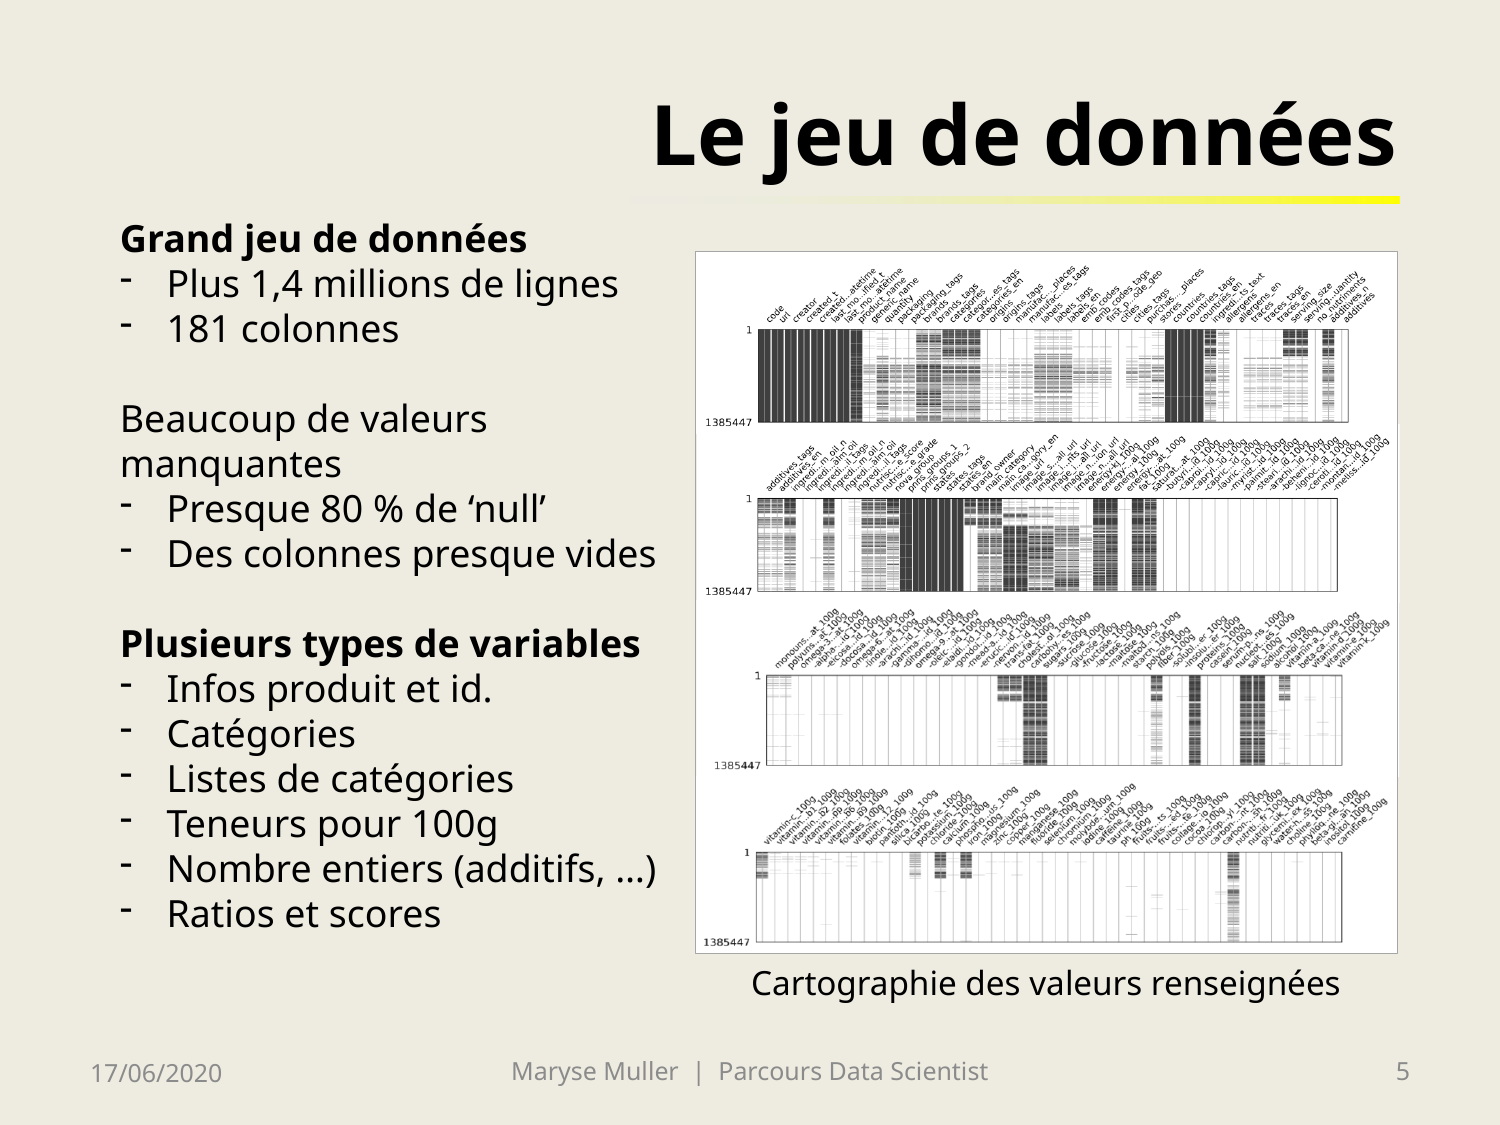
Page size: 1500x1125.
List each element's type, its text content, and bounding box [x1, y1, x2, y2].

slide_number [75, 1042, 425, 1103]
footer Maryse Muller | Parcours Data Scientist [472, 1042, 1028, 1103]
title Le jeu de données [123, 45, 1413, 220]
slide_number 5 [1074, 1042, 1425, 1103]
text_box Grand jeu de données Plus 1,4 millions de lignes 181 colonnes Beaucoup de valeurs manquantes Presque 80 % de ‘null’ Des colonnes presque vides Plusieurs types de variables Infos produit et id. Catégories Listes de catégories Teneurs pour 100g Nombre entiers (additifs, …) Ratios et scores [104, 208, 680, 943]
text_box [694, 250, 1400, 1009]
text_box [625, 194, 1402, 206]
